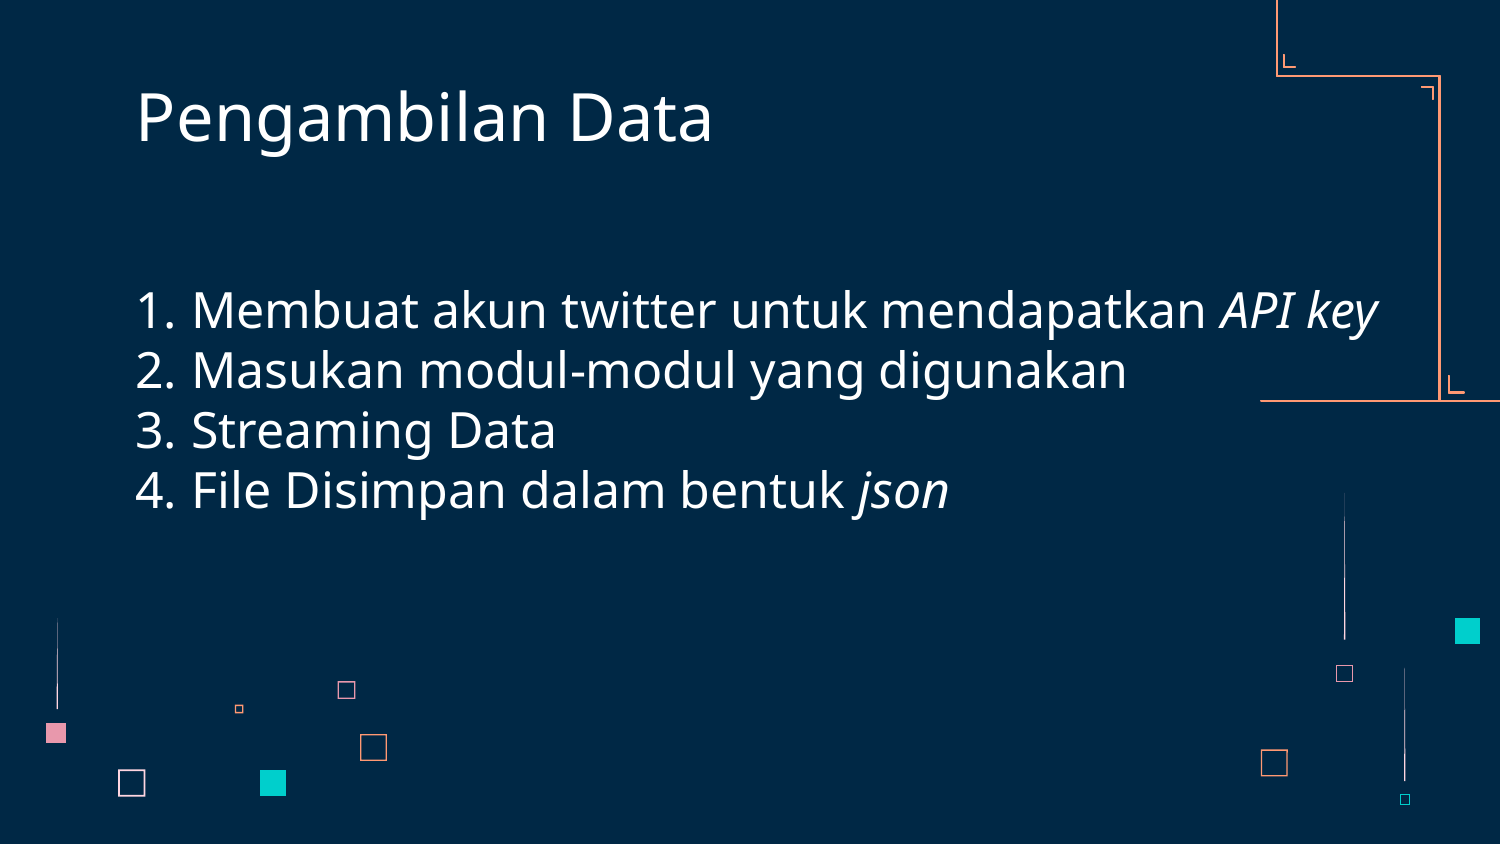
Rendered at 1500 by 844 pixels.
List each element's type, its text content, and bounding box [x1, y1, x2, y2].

title Pengambilan Data [120, 74, 1255, 170]
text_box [1260, 0, 1500, 402]
list Membuat akun twitter untuk mendapatkan API key Masukan modul-modul yang digunakan Streaming Data File Disimpan dalam bentuk json [101, 263, 1422, 744]
